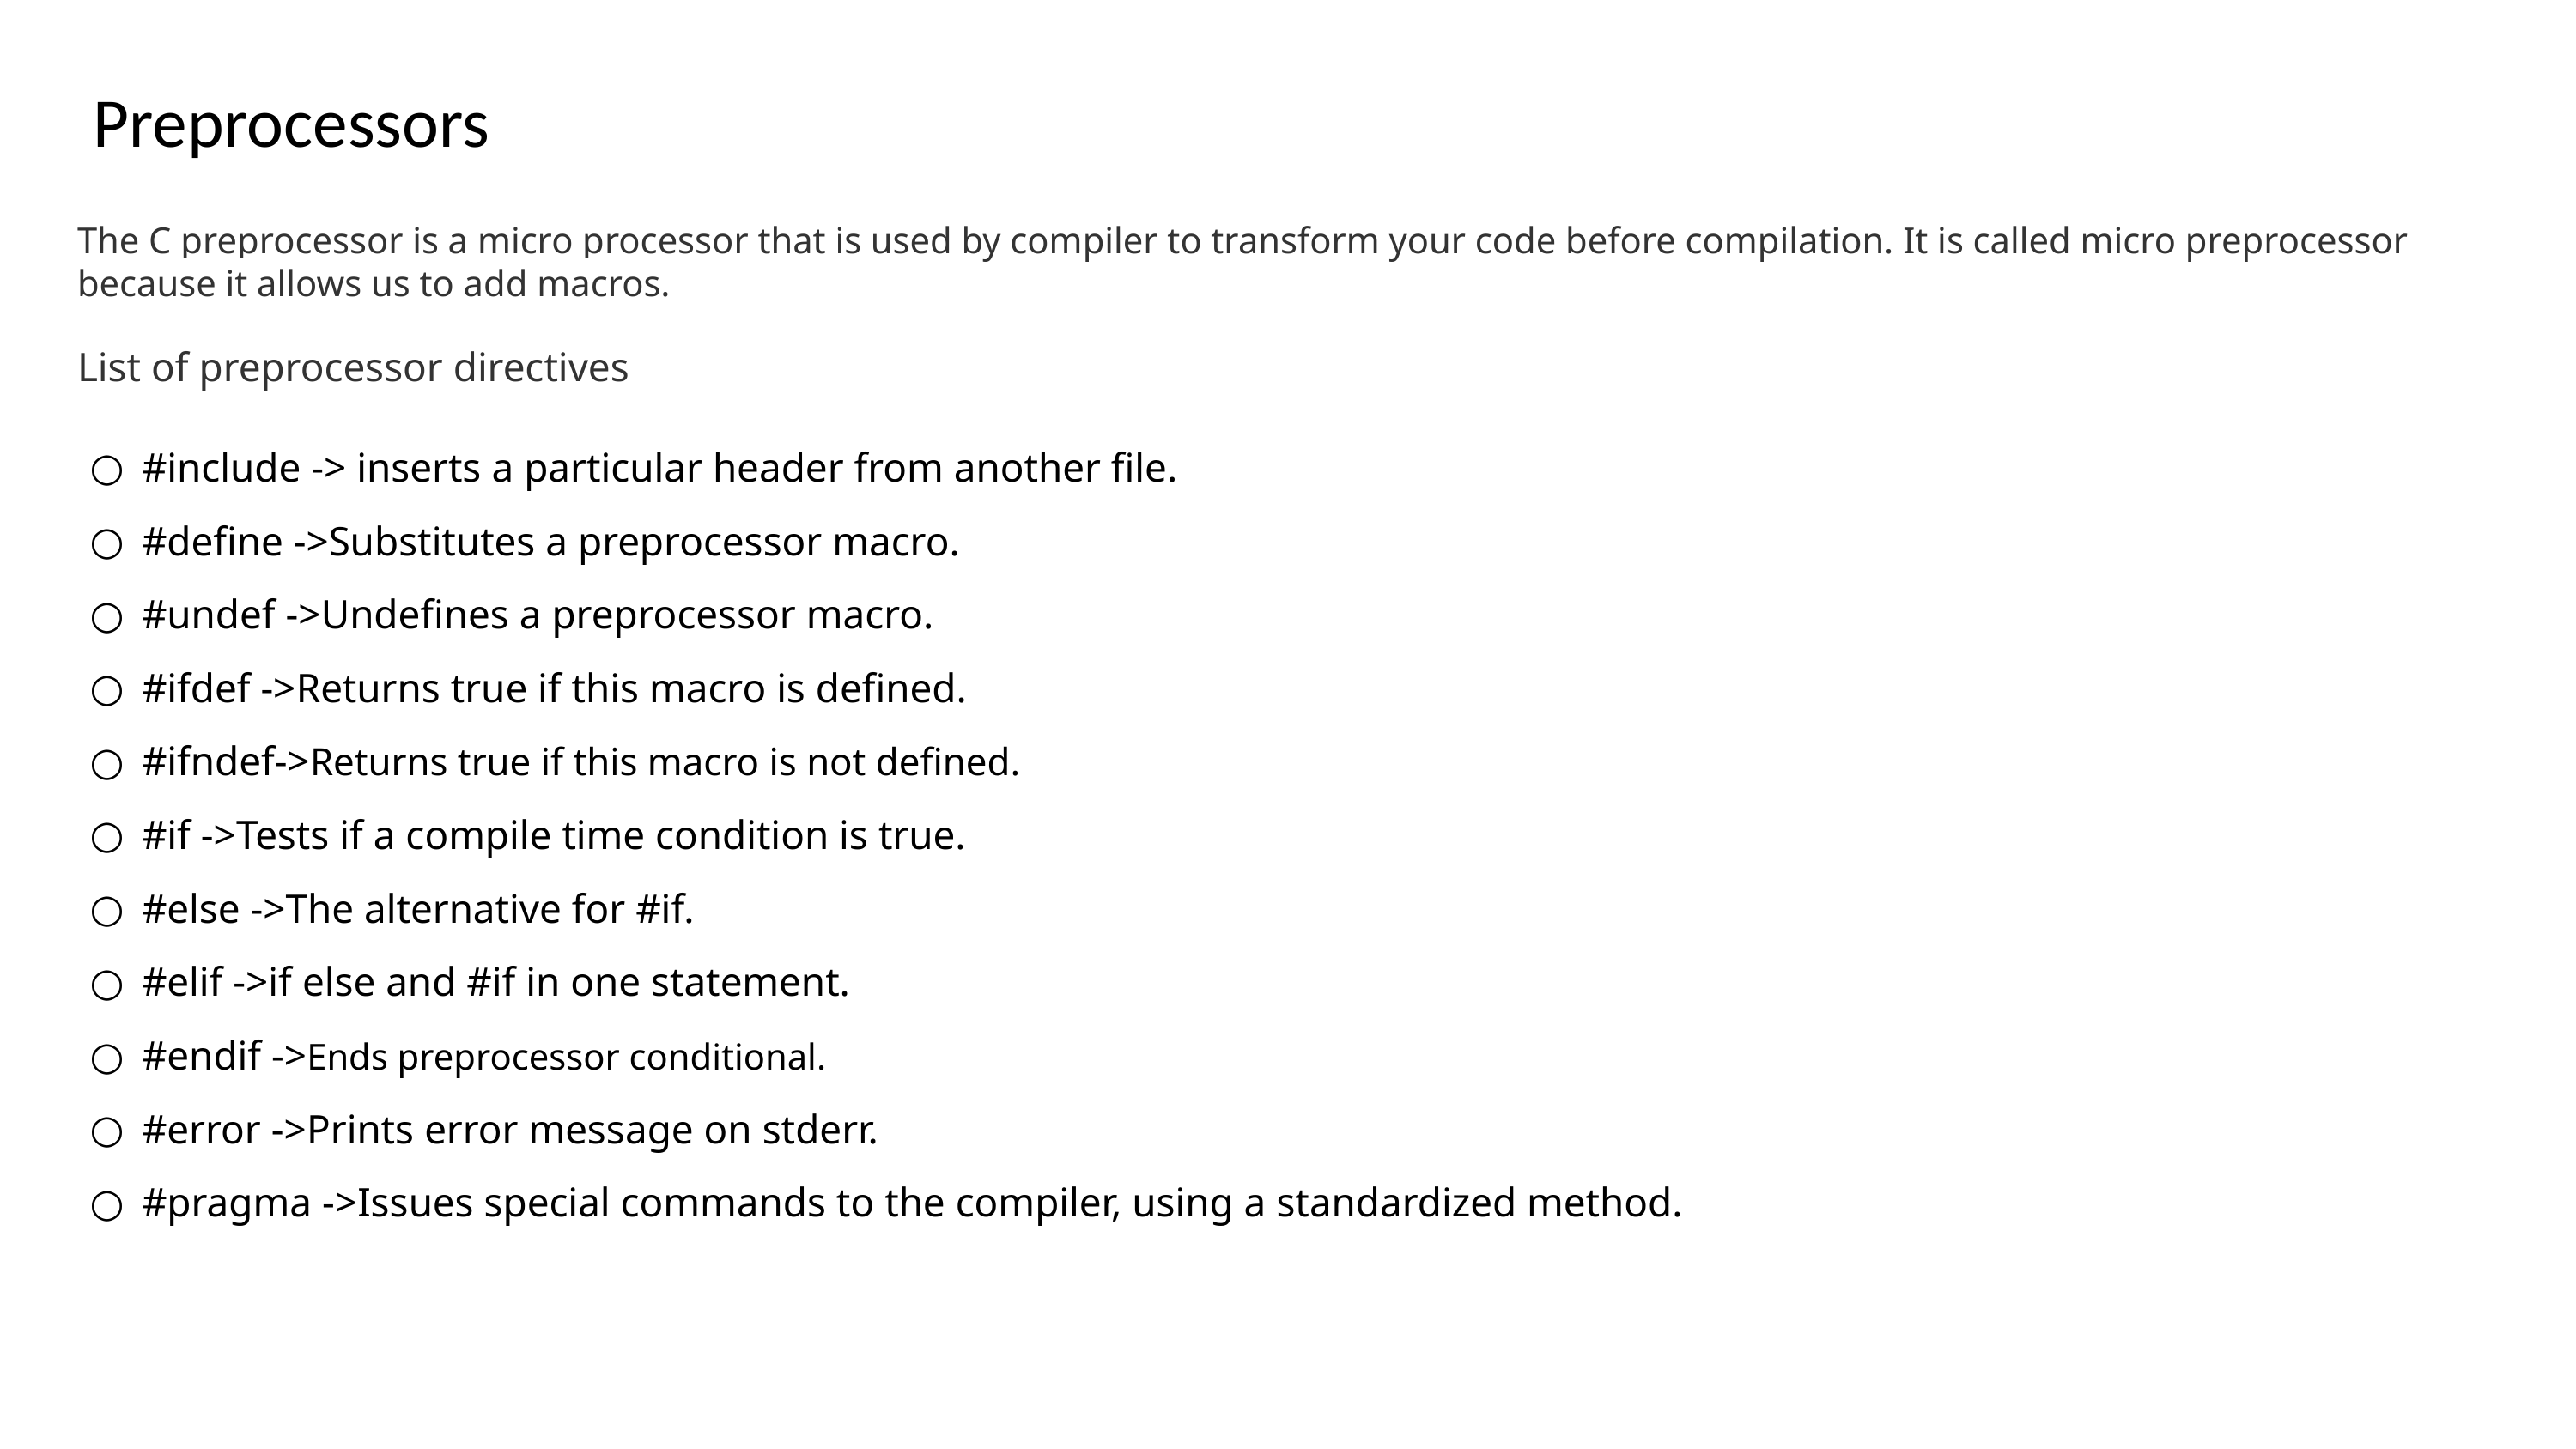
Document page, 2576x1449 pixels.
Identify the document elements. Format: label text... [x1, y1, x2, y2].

list The C preprocessor is a micro processor that is used by compiler to transform your code before compilation. It is called micro preprocessor because it allows us to add macros. List of preprocessor directives #include -> inserts a particular header from another file. #define ->Substitutes a preprocessor macro. #undef ->Undefines a preprocessor macro. #ifdef ->Returns true if this macro is defined. #ifndef->Returns true if this macro is not defined. #if ->Tests if a compile time condition is true. #else ->The alternative for #if. #elif ->if else and #if in one statement. #endif ->Ends preprocessor conditional. #error ->Prints error message on stderr. #pragma ->Issues special commands to the compiler, using a standardized method. [64, 211, 2552, 1392]
title Preprocessors [64, 39, 1224, 200]
